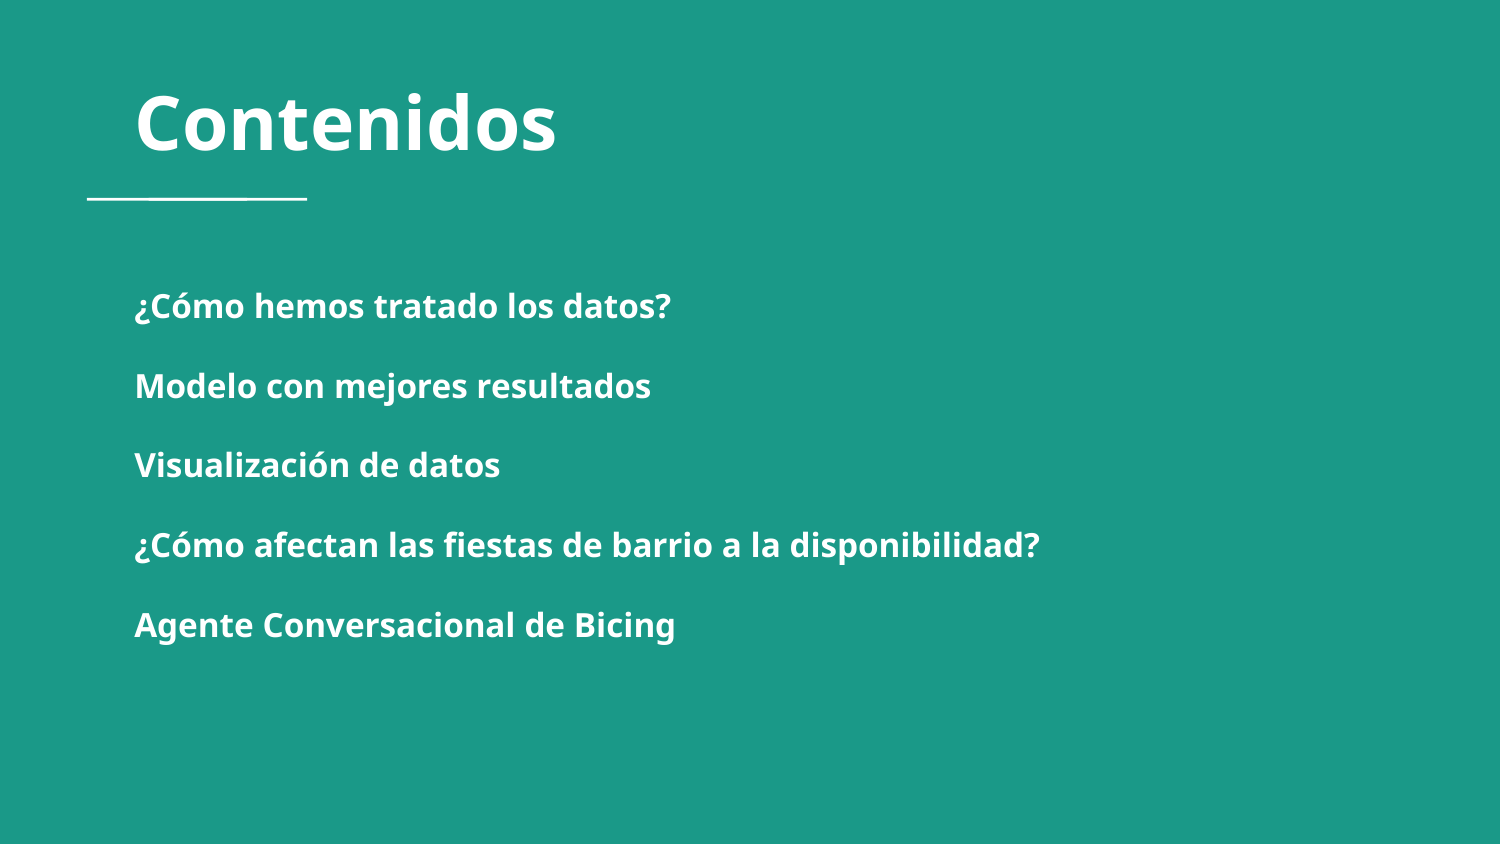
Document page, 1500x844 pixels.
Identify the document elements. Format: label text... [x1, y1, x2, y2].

text_box ¿Cómo hemos tratado los datos? Modelo con mejores resultados Visualización de datos ¿Cómo afectan las fiestas de barrio a la disponibilidad? Agente Conversacional de Bicing [119, 269, 1381, 747]
title Contenidos [119, 60, 1381, 184]
